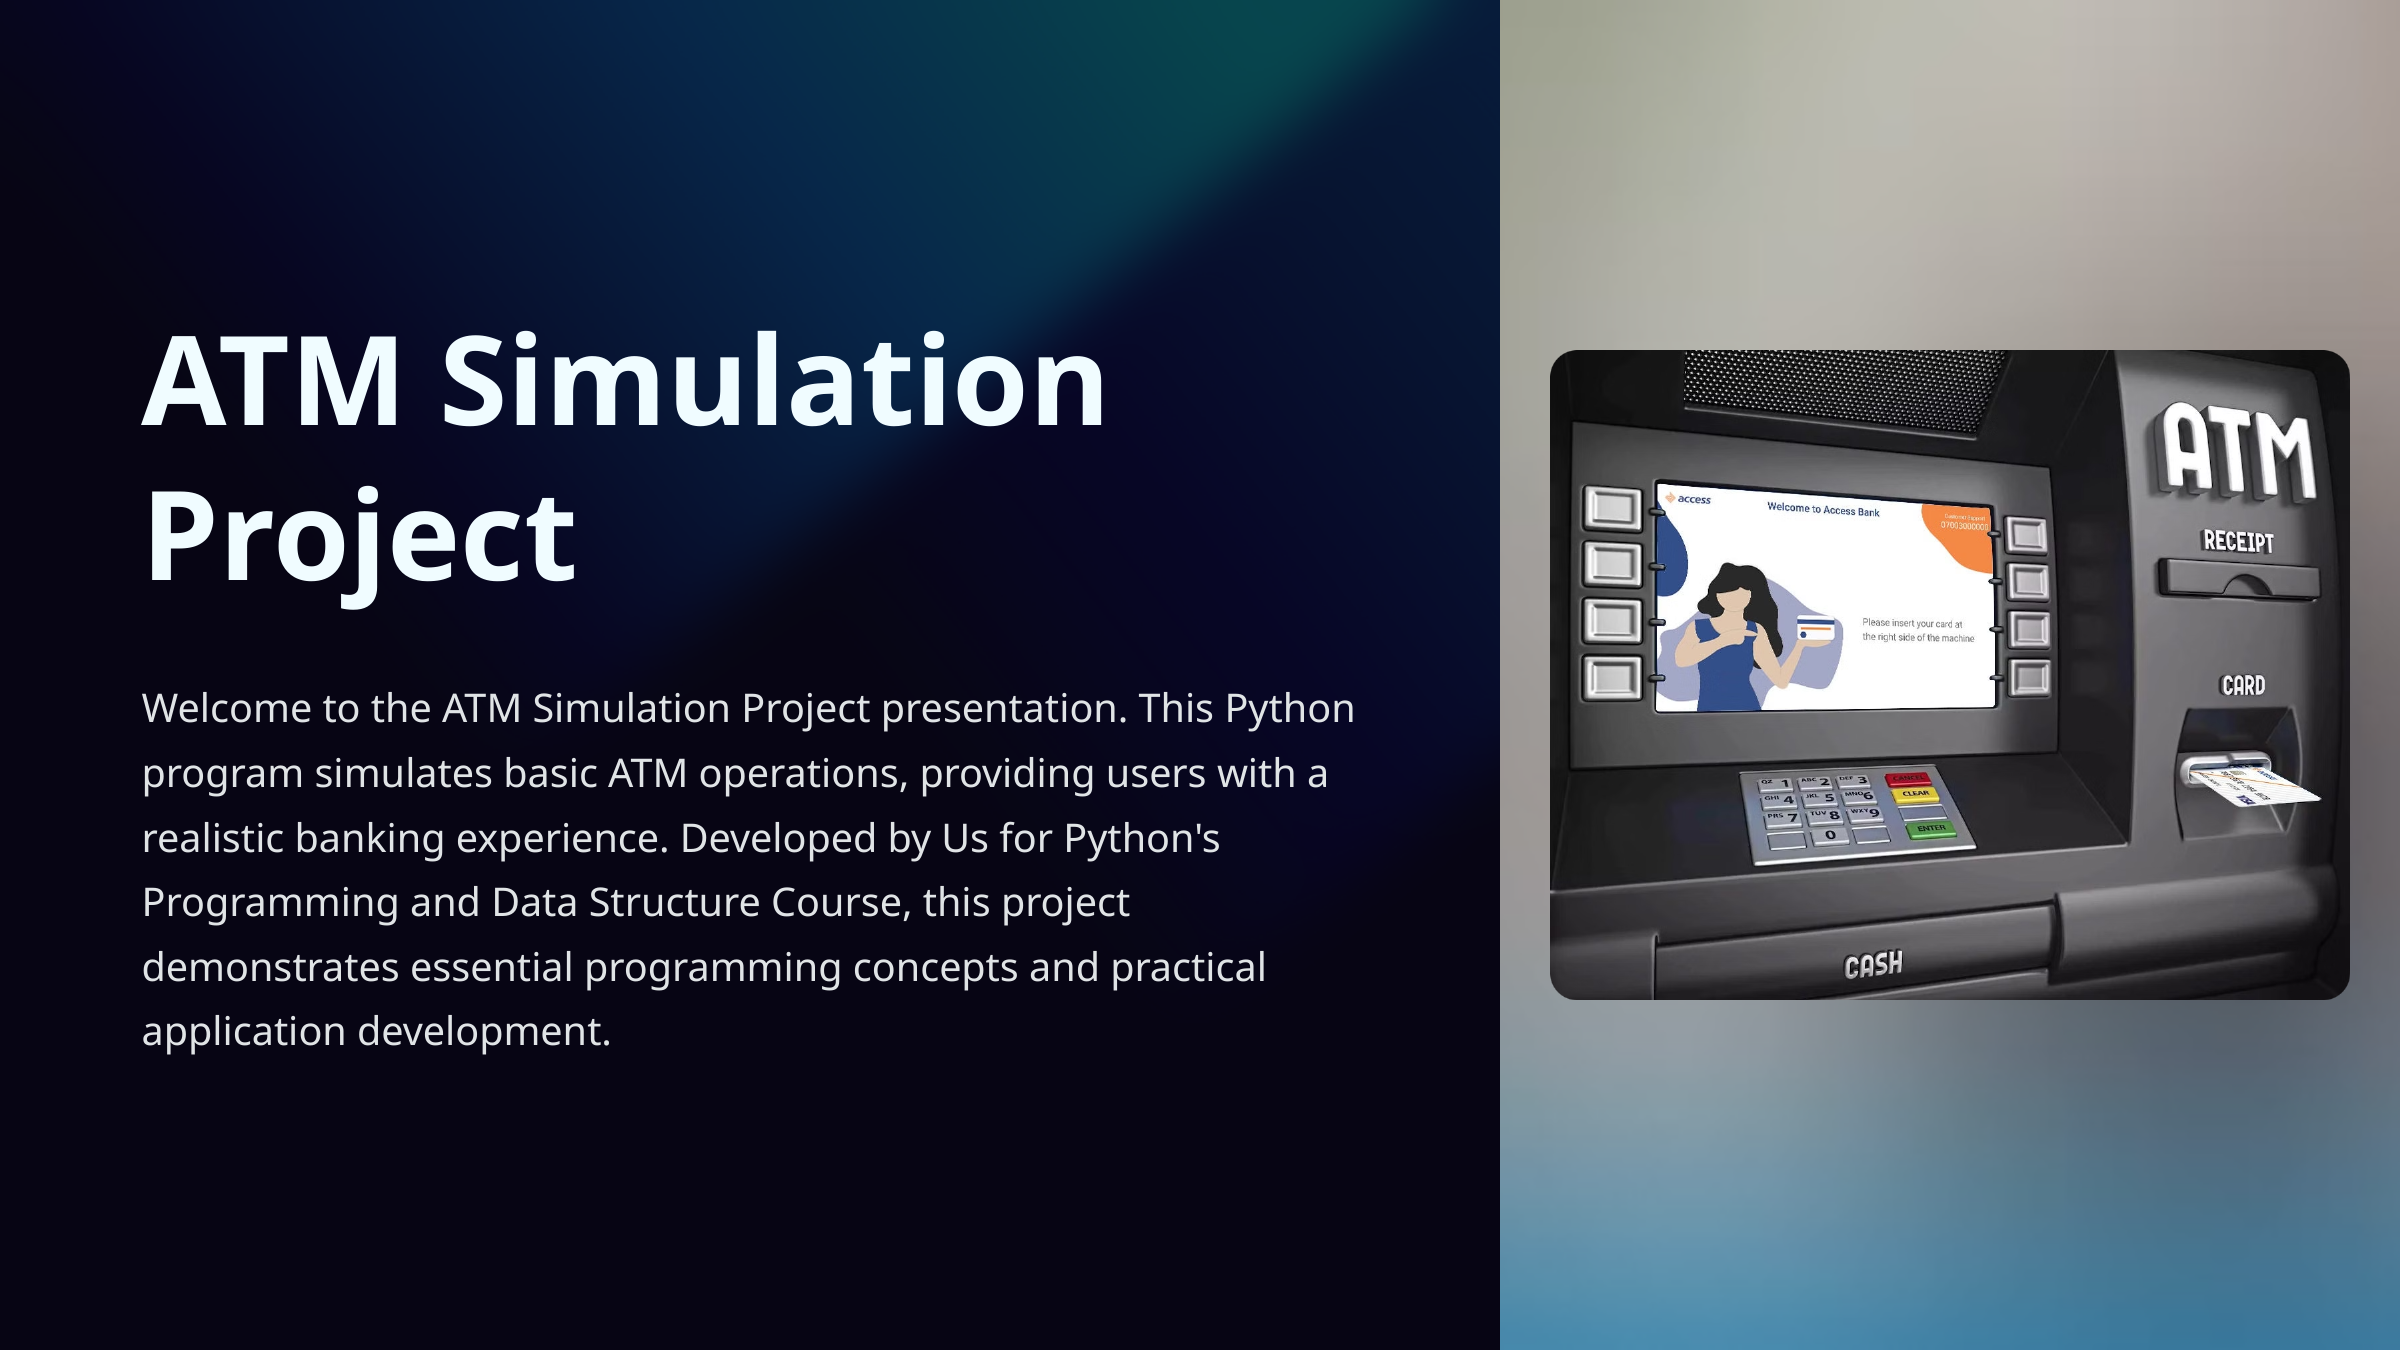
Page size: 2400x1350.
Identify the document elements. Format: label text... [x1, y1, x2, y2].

text_box Welcome to the ATM Simulation Project presentation. This Python program simulates basic ATM operations, providing users with a realistic banking experience. Developed by Us for Python's Programming and Data Structure Course, this project demonstrates essential programming concepts and practical application development. [141, 666, 1359, 1055]
text_box ATM Simulation Project [141, 294, 1359, 606]
picture [1499, 0, 2400, 1350]
